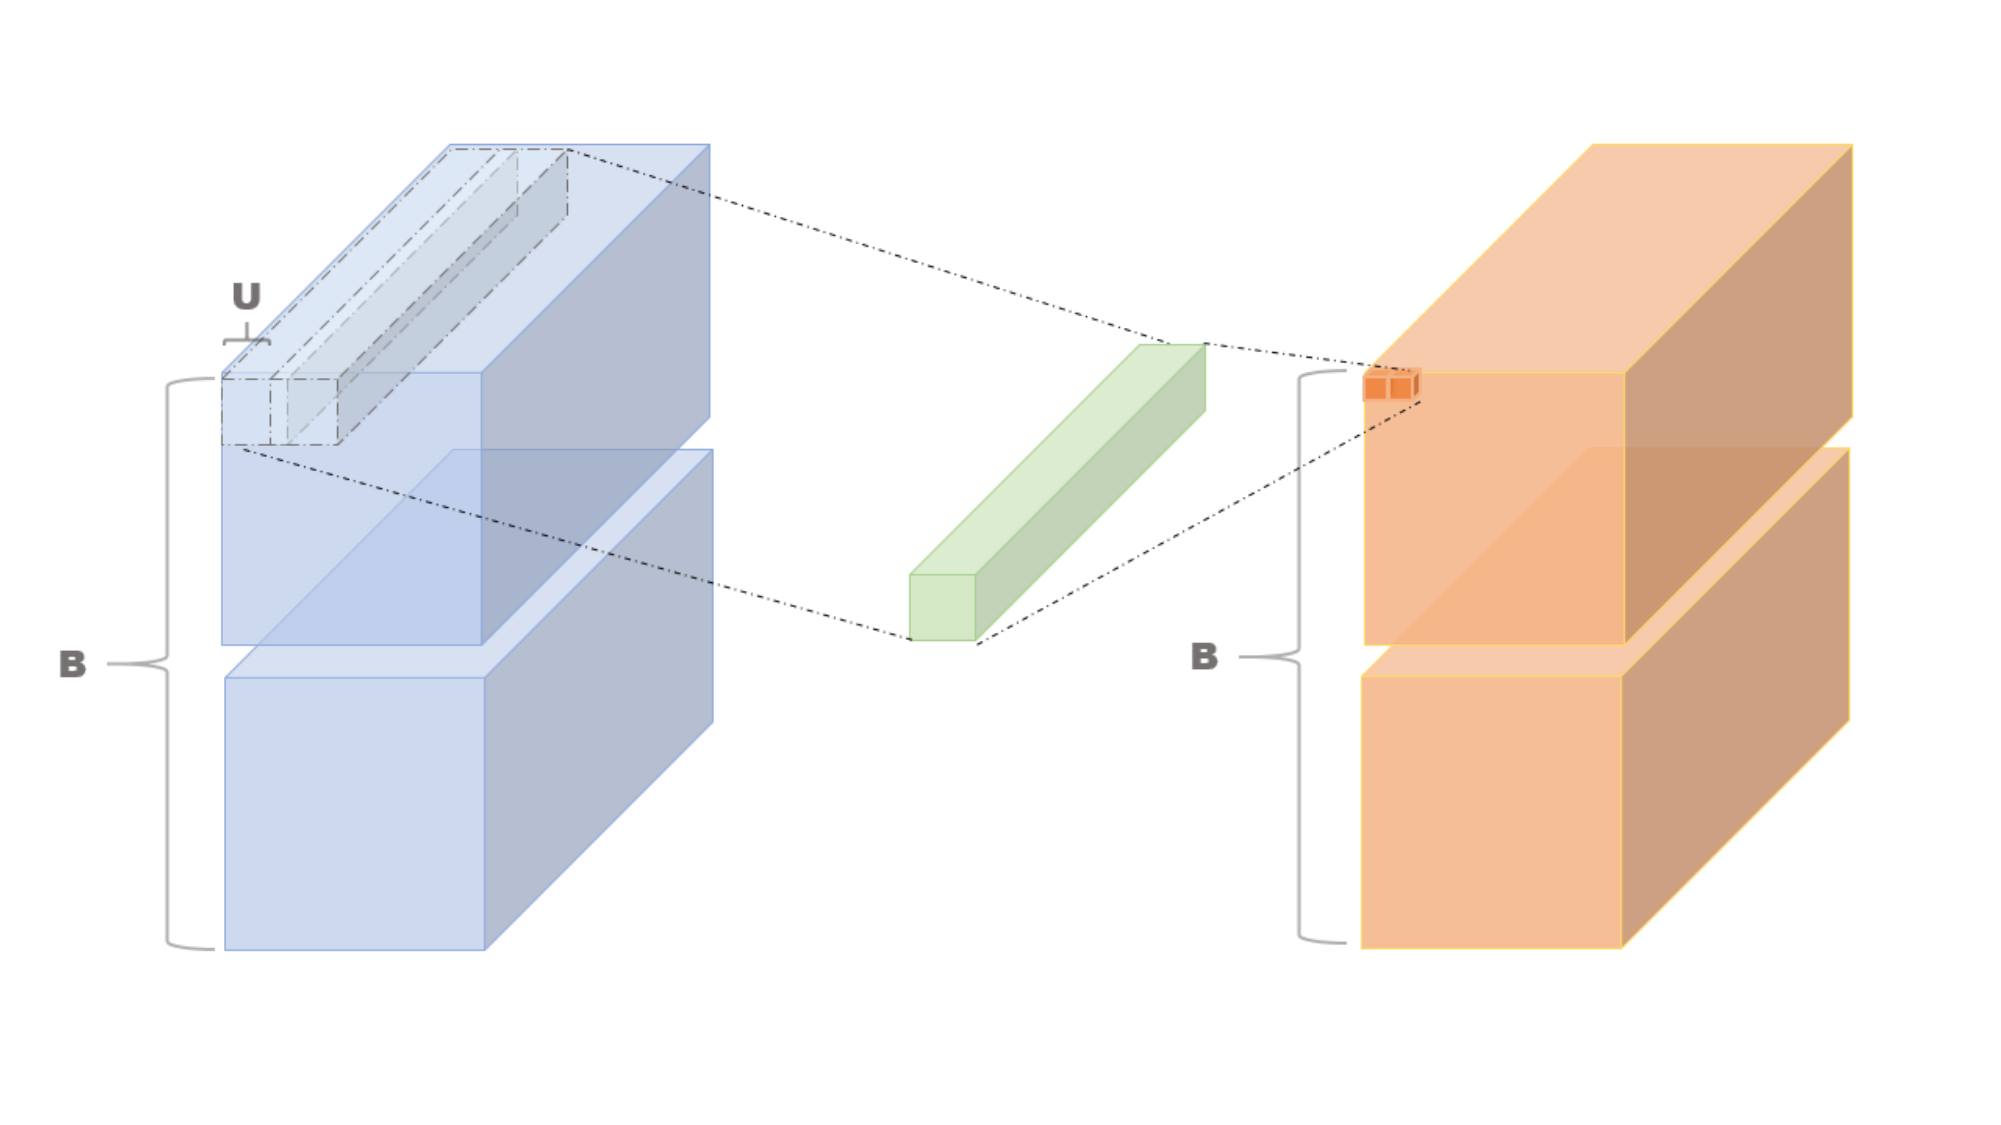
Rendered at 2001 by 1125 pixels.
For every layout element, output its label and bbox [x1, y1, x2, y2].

picture [26, 47, 1974, 1078]
